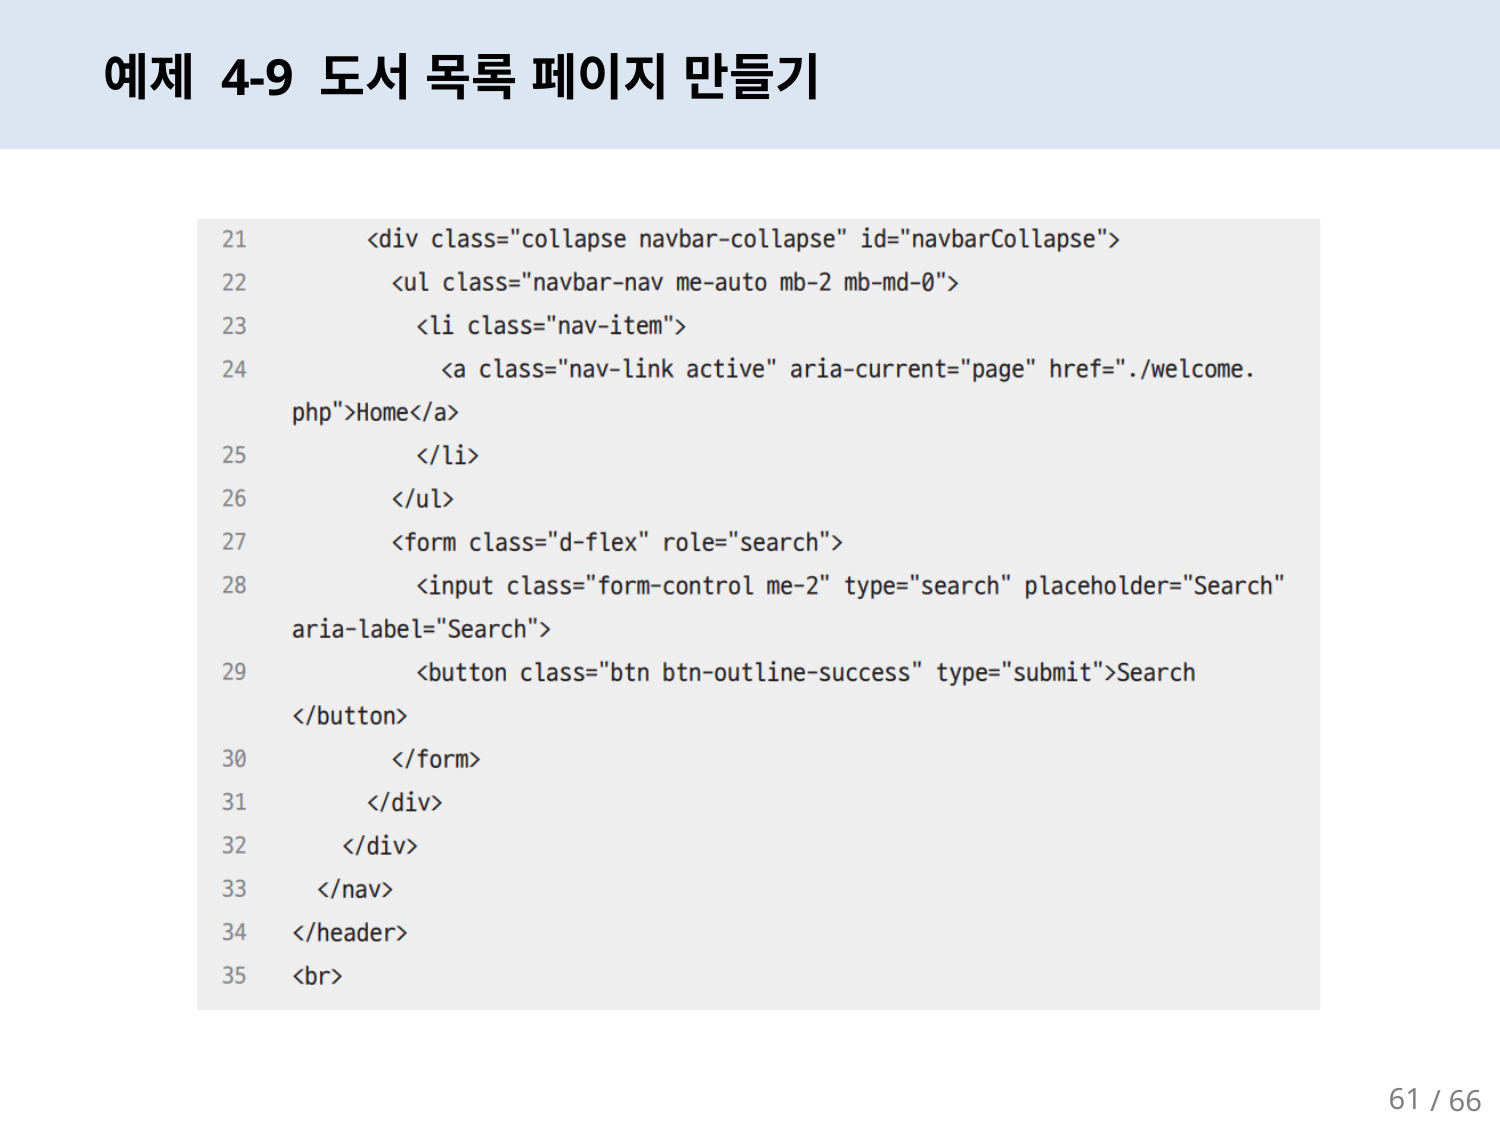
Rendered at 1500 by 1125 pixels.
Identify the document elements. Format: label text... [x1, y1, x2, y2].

picture [197, 219, 1327, 1010]
title 예제 4-9 도서 목록 페이지 만들기 [88, 30, 1211, 121]
